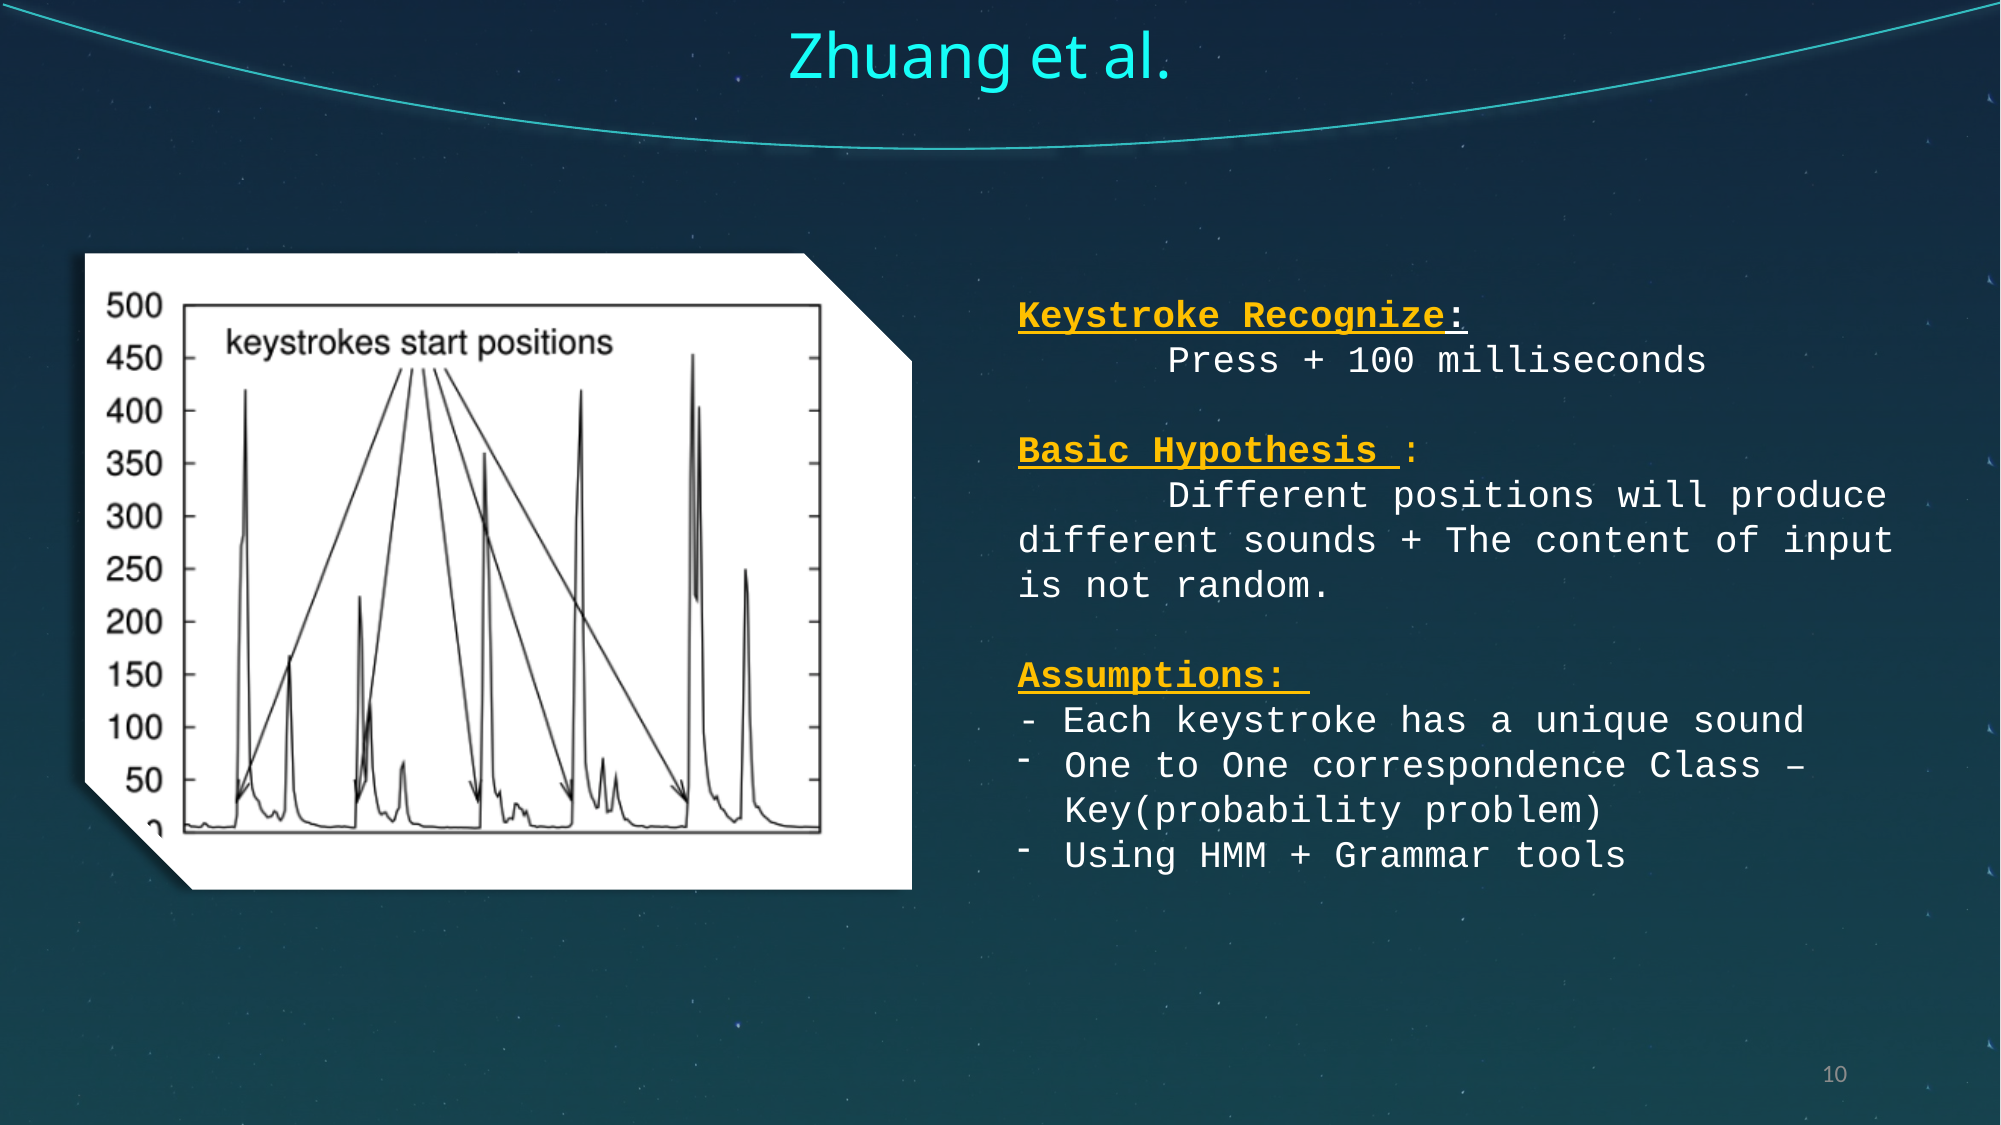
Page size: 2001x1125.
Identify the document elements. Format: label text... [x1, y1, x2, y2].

text_box [0, 0, 2000, 1125]
text_box Keystroke Recognize: Press + 100 milliseconds Basic Hypothesis : Different positions will produce different sounds + The content of input is not random. Assumptions: - Each keystroke has a unique sound One to One correspondence Class – Key(probability problem) Using HMM + Grammar tools [1002, 237, 1957, 1018]
text_box Zhuang et al. [530, 8, 1430, 98]
text_box [2, 1, 2000, 150]
slide_number 10 [1412, 1042, 1863, 1103]
picture [92, 260, 905, 883]
text_box [9, 5, 2000, 155]
